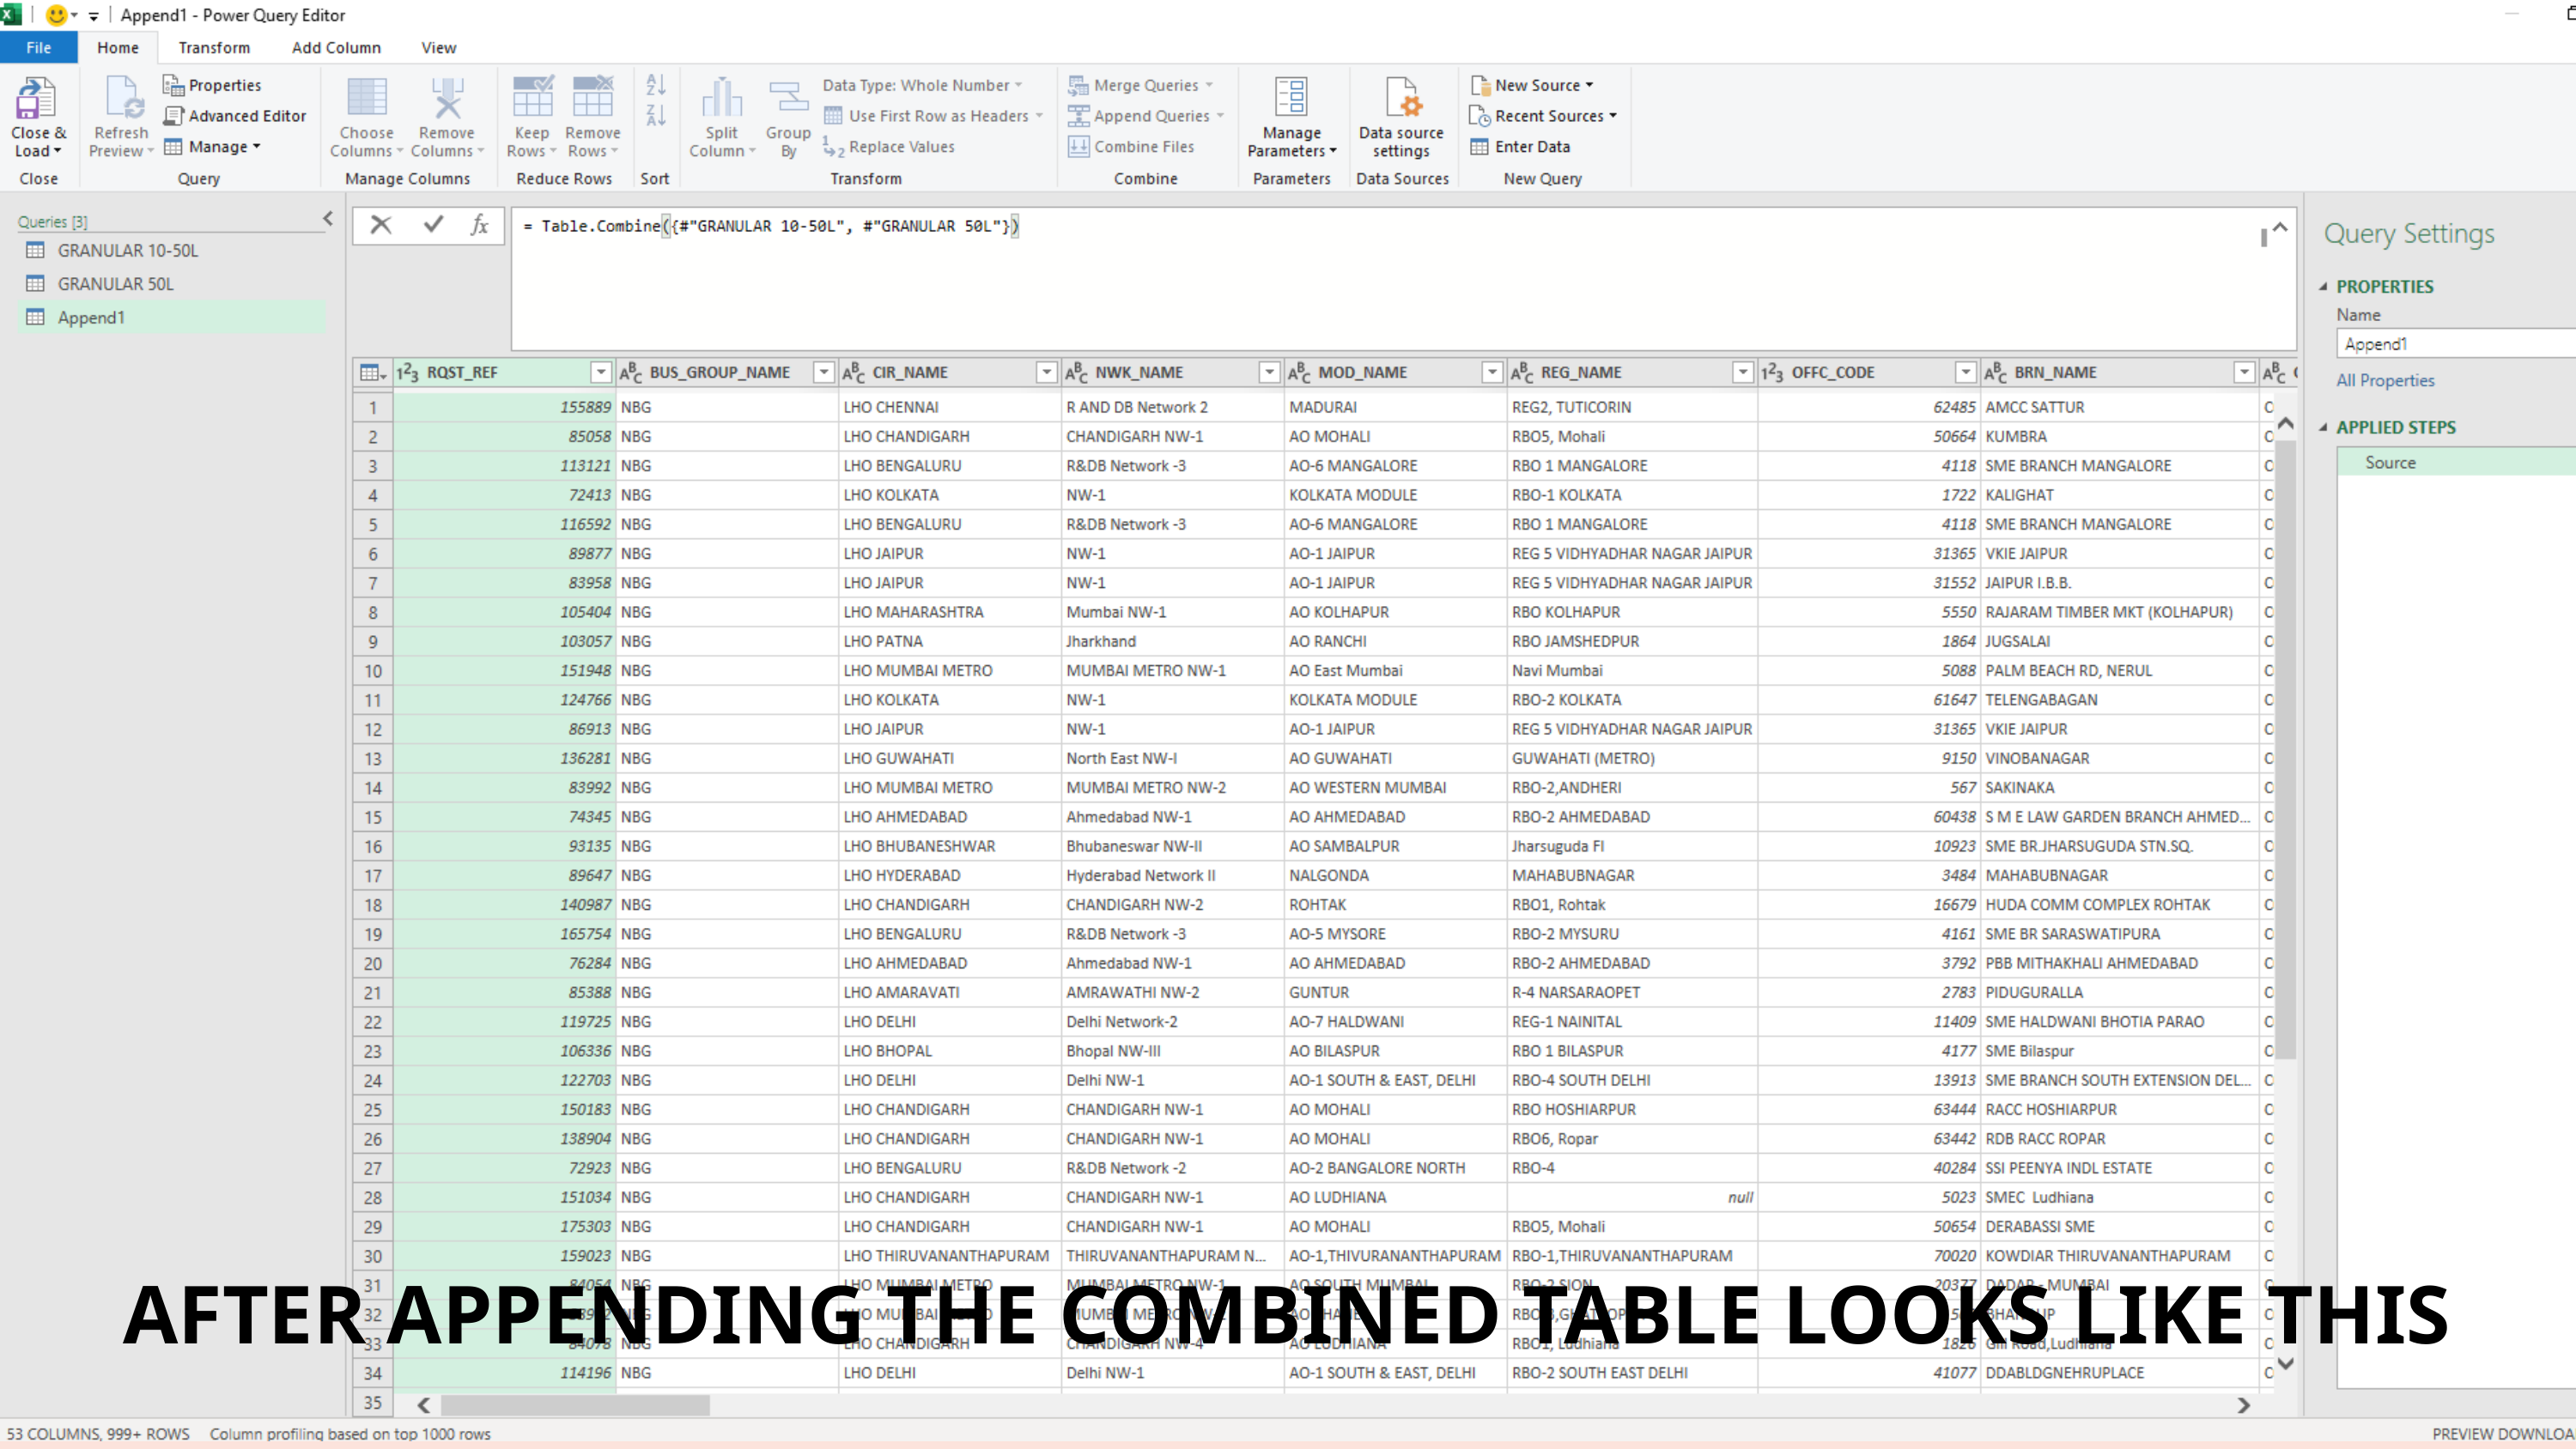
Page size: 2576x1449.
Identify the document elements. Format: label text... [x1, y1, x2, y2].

text_box AFTER APPENDING THE COMBINED TABLE LOOKS LIKE THIS [0, 1246, 2576, 1360]
text_box [0, 1360, 2576, 1441]
text_box [0, 0, 2576, 1246]
